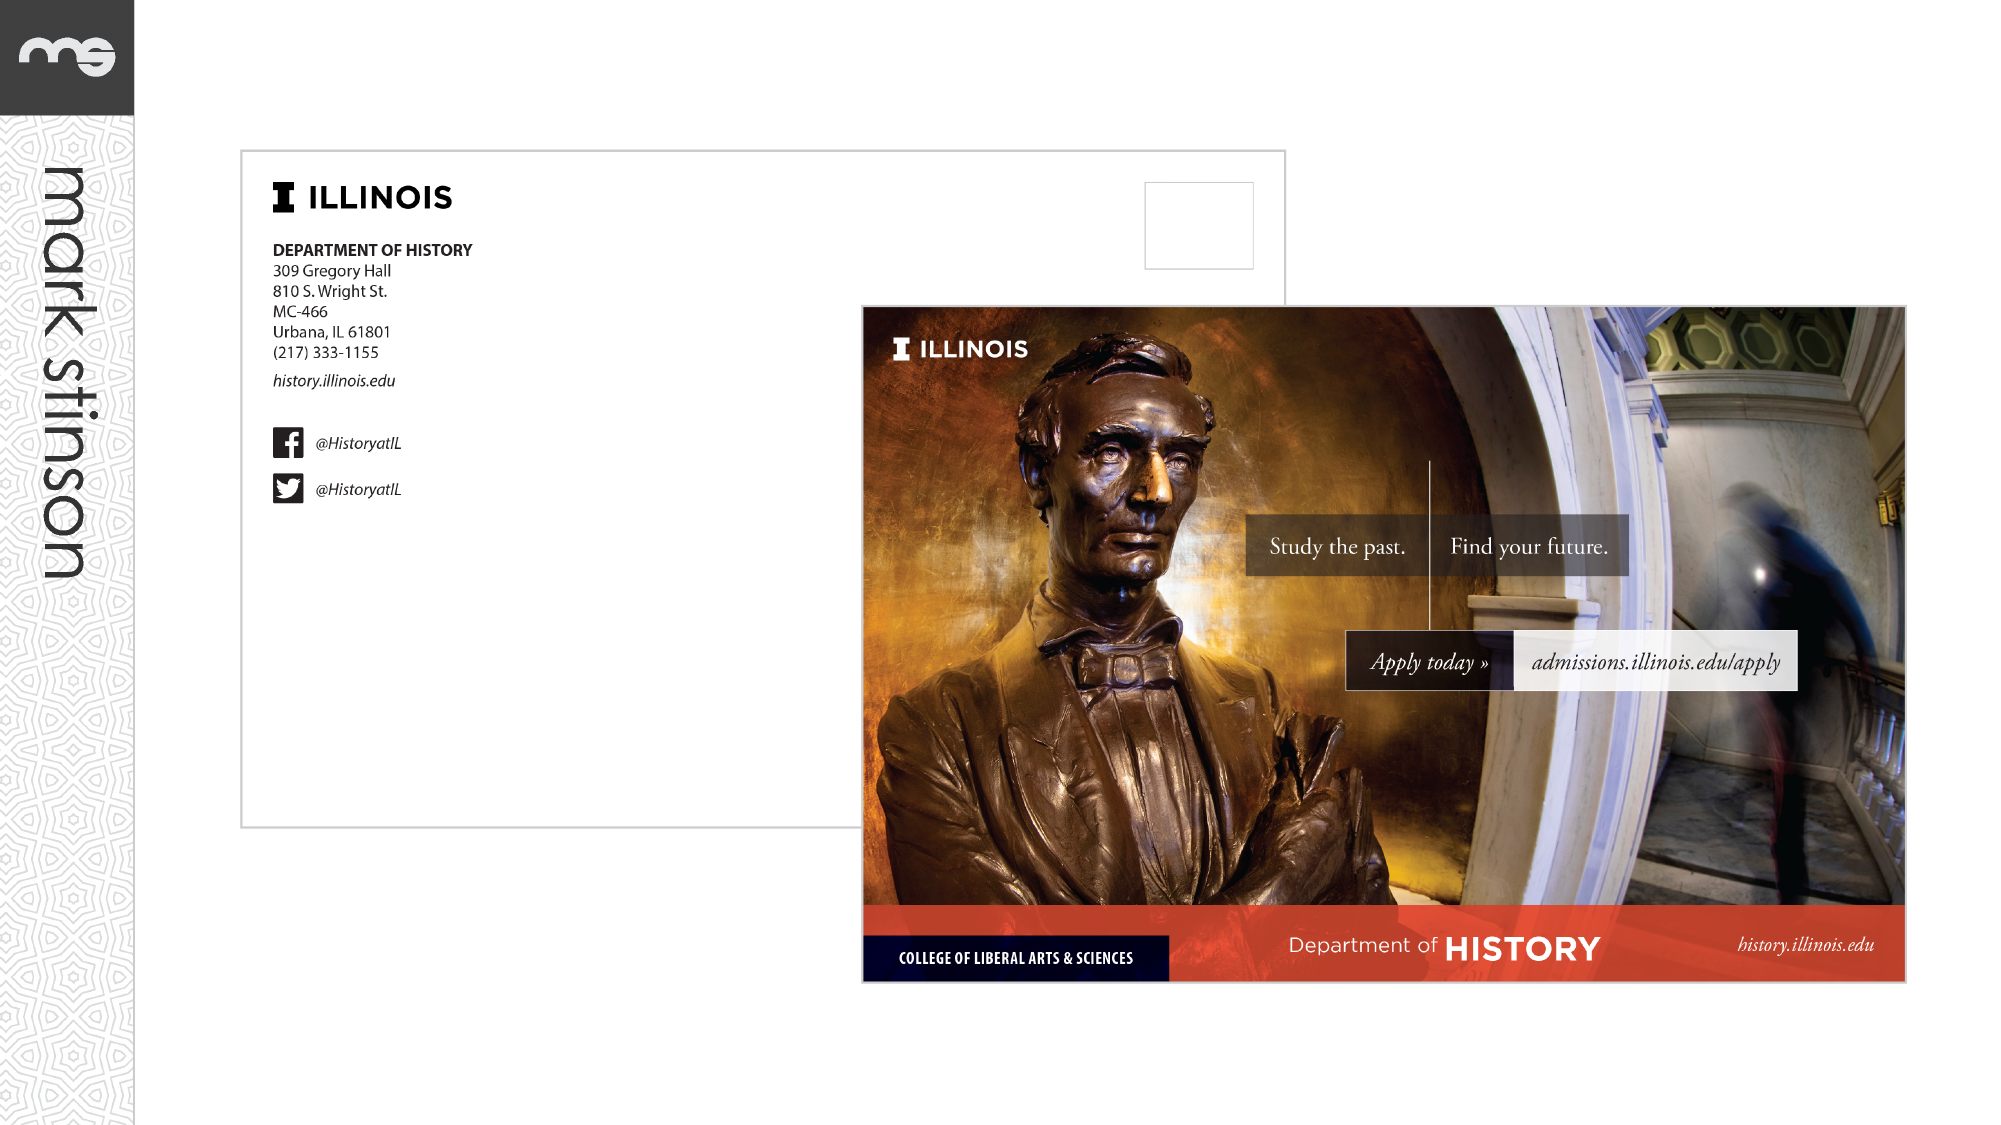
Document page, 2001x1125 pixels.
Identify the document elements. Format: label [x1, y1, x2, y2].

picture [0, 0, 141, 1125]
picture [239, 149, 1907, 984]
